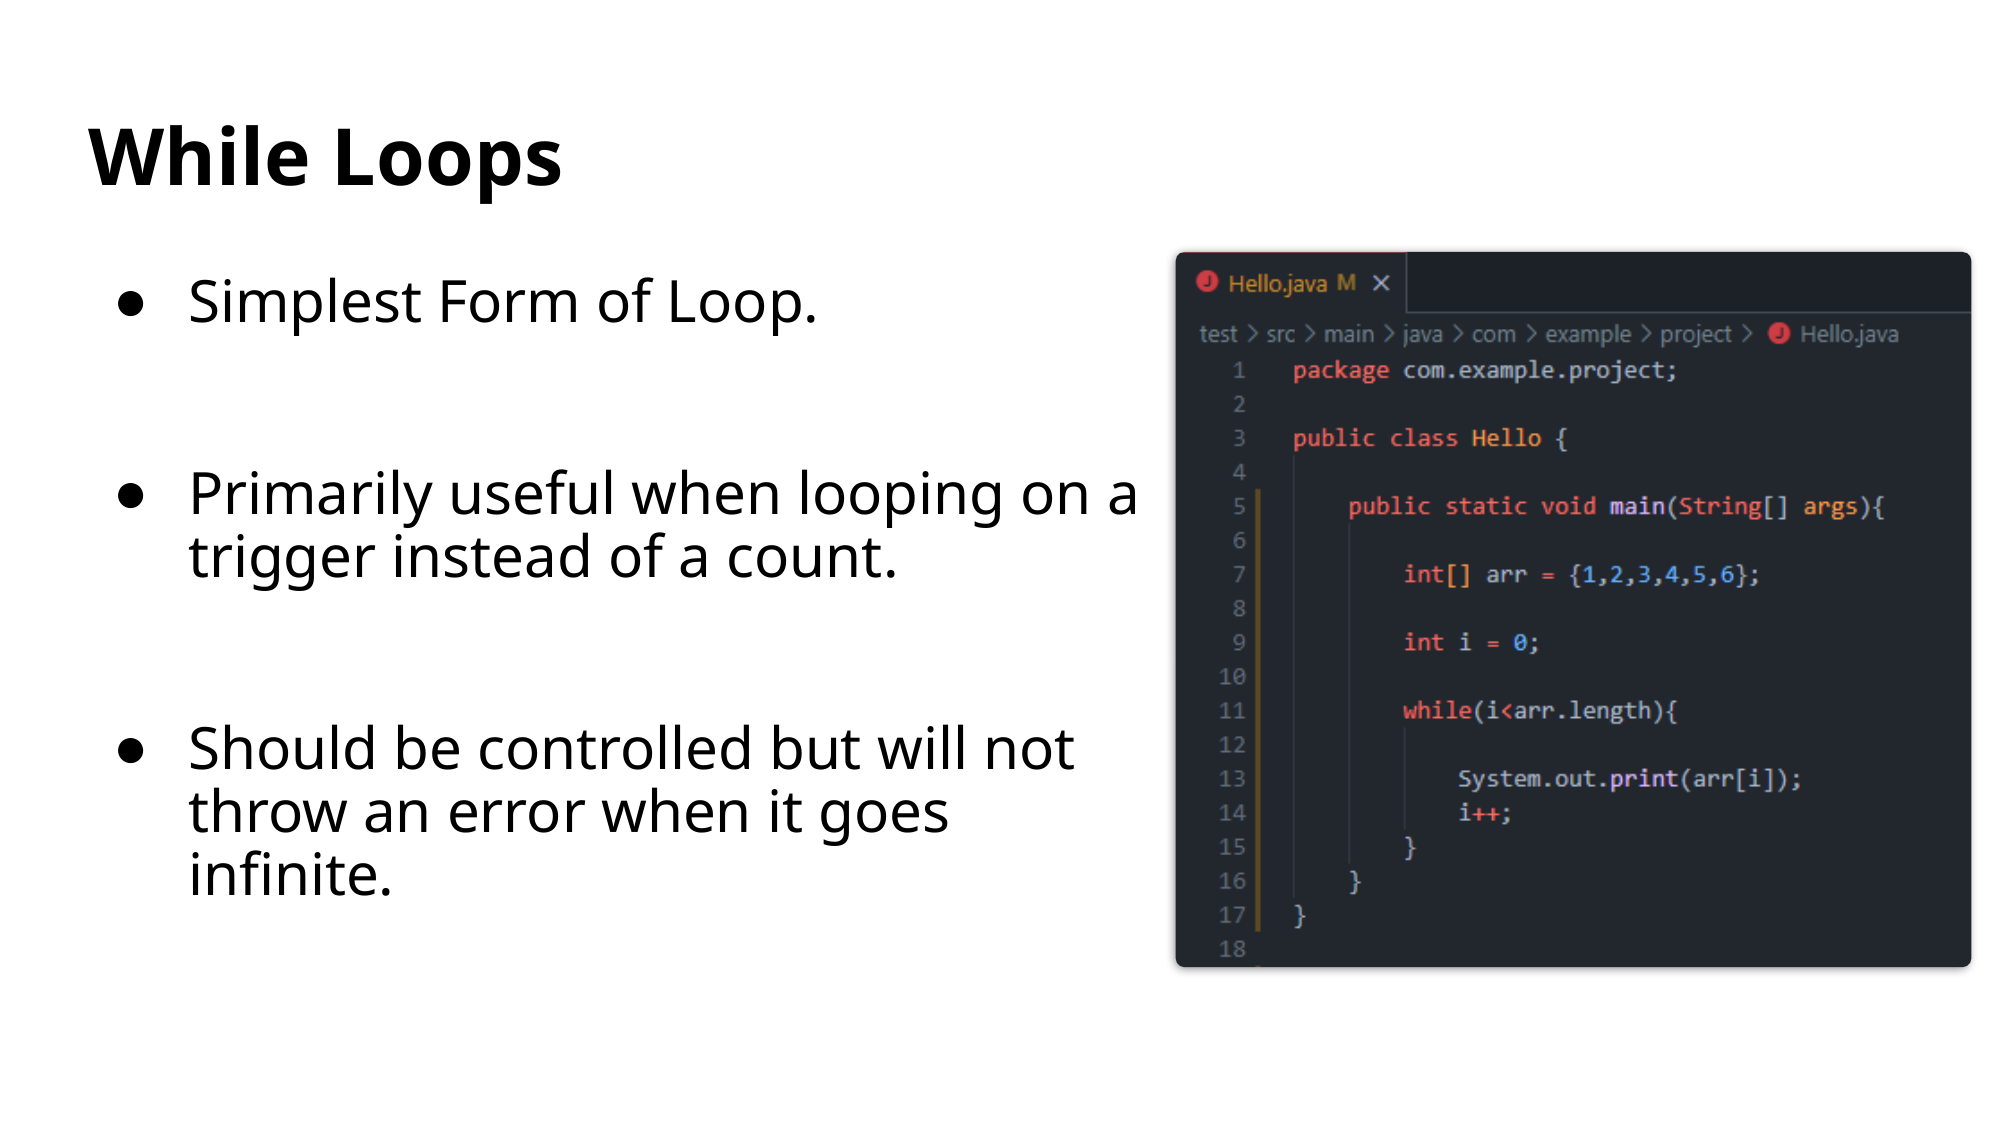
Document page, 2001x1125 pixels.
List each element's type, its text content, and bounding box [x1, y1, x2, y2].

list Simplest Form of Loop. Primarily useful when looping on a trigger instead of a count. Should be controlled but will not throw an error when it goes infinite. [68, 252, 1176, 1000]
picture [1175, 251, 1972, 968]
title While Loops [68, 97, 1932, 223]
